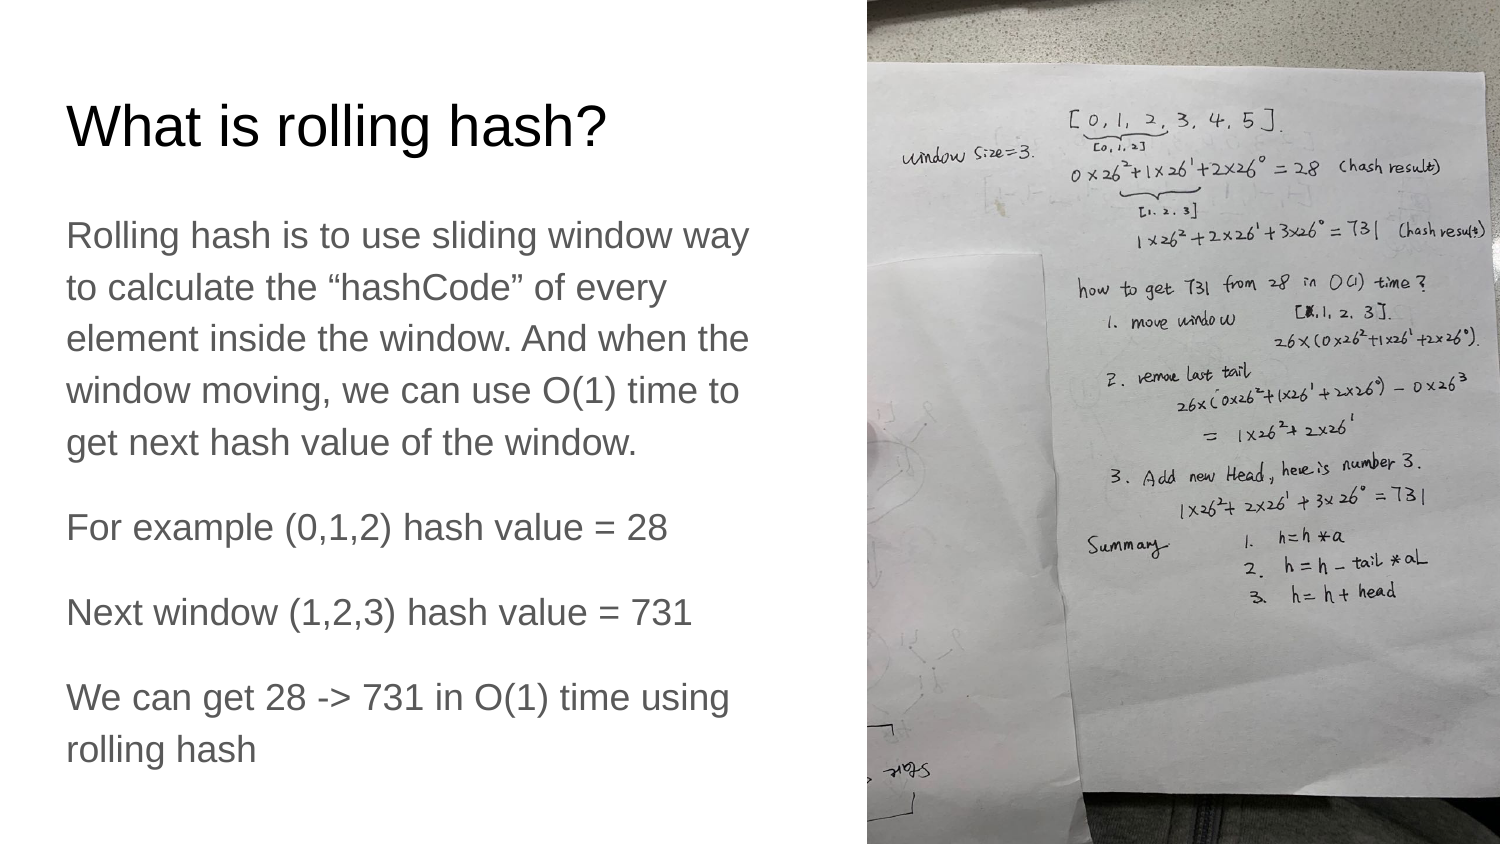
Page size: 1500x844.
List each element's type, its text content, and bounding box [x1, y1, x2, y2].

list Rolling hash is to use sliding window way to calculate the “hashCode” of every element inside the window. And when the window moving, we can use O(1) time to get next hash value of the window. For example (0,1,2) hash value = 28 Next window (1,2,3) hash value = 731 We can get 28 -> 731 in O(1) time using rolling hash [51, 189, 802, 786]
picture [866, 0, 1500, 844]
title What is rolling hash? [51, 72, 861, 167]
